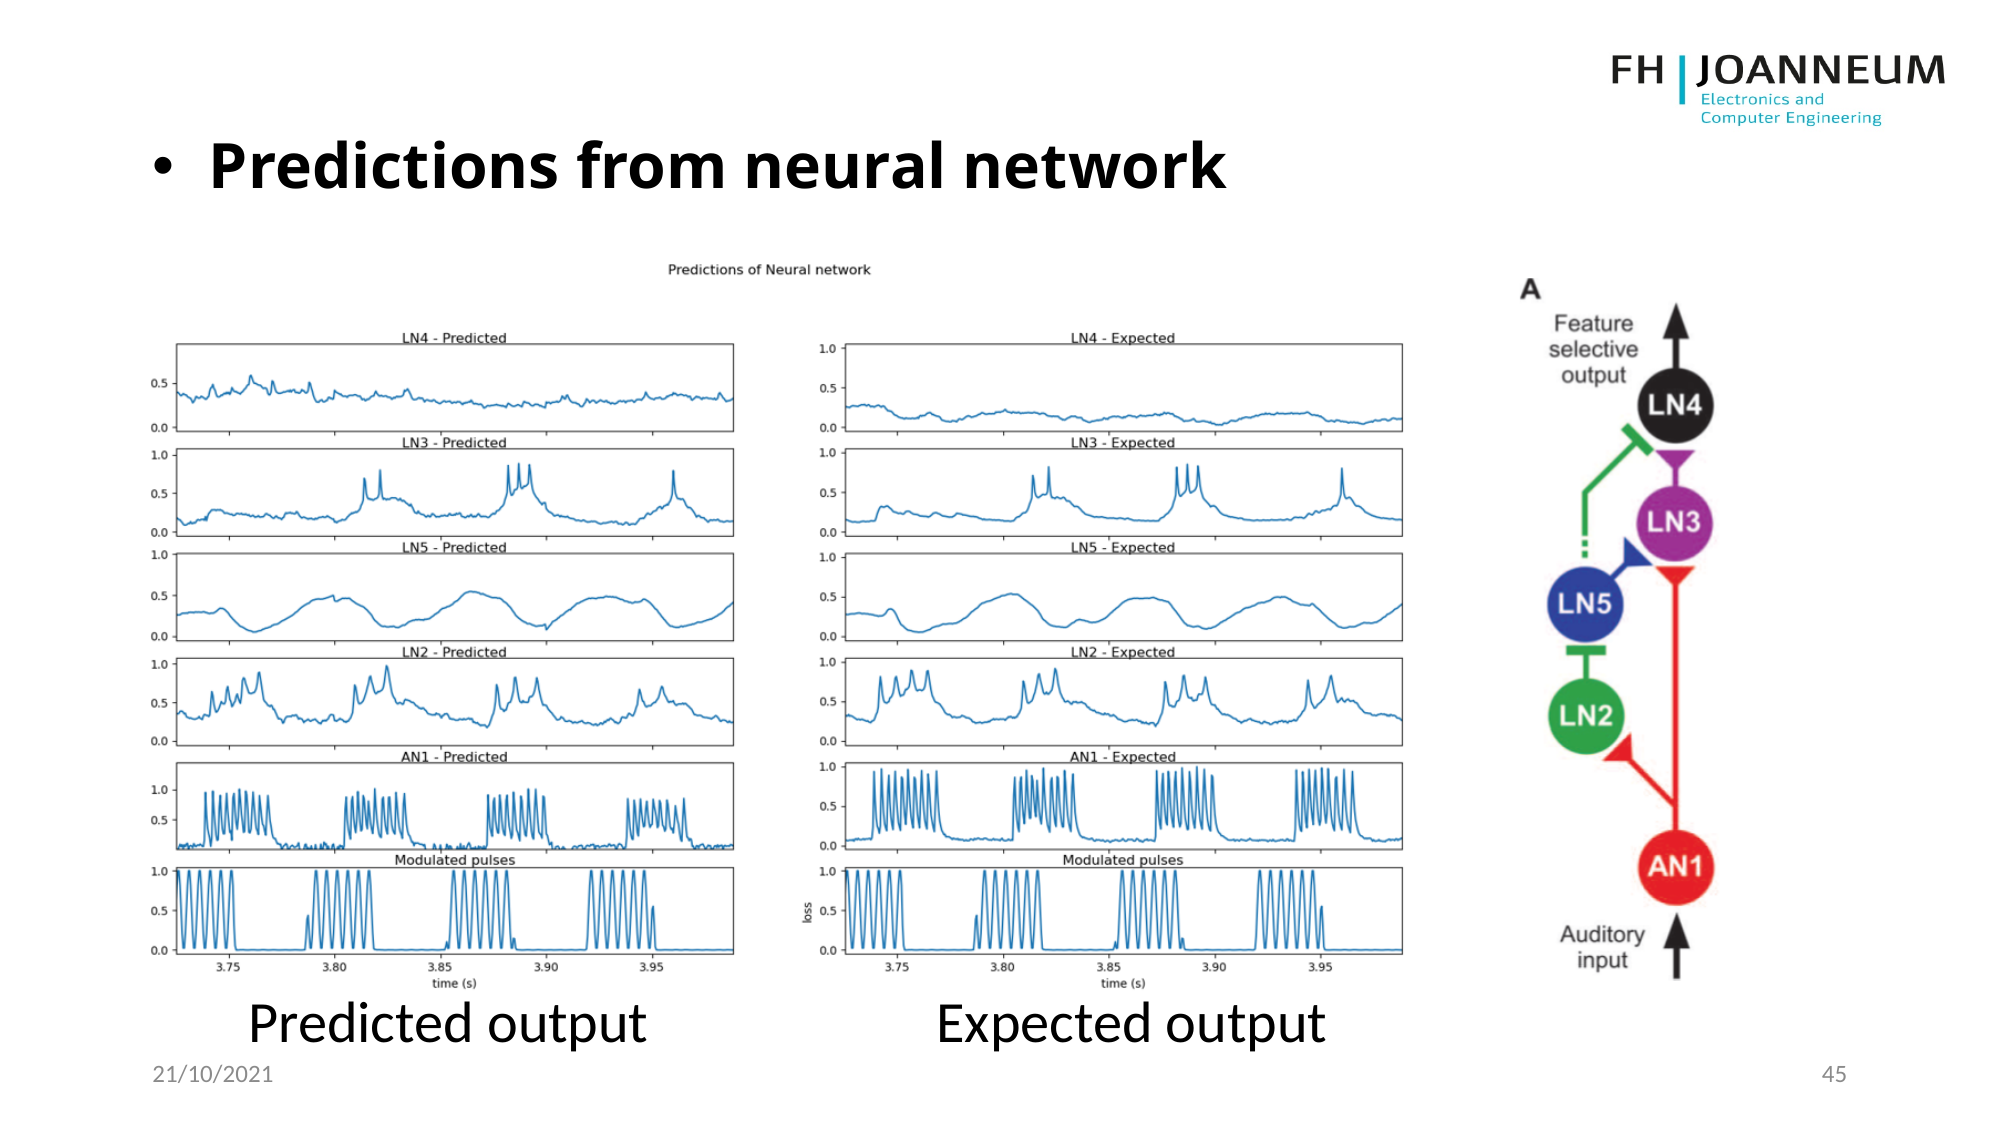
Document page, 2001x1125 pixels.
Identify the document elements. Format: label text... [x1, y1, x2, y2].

slide_number 45 [1412, 1042, 1863, 1103]
picture [1557, 12, 2000, 152]
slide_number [137, 1042, 588, 1103]
text_box Predicted output [233, 998, 692, 1062]
title Predictions from neural network [137, 59, 1863, 278]
picture [1479, 260, 1731, 998]
picture [137, 260, 1414, 998]
text_box Expected output [921, 998, 1380, 1062]
